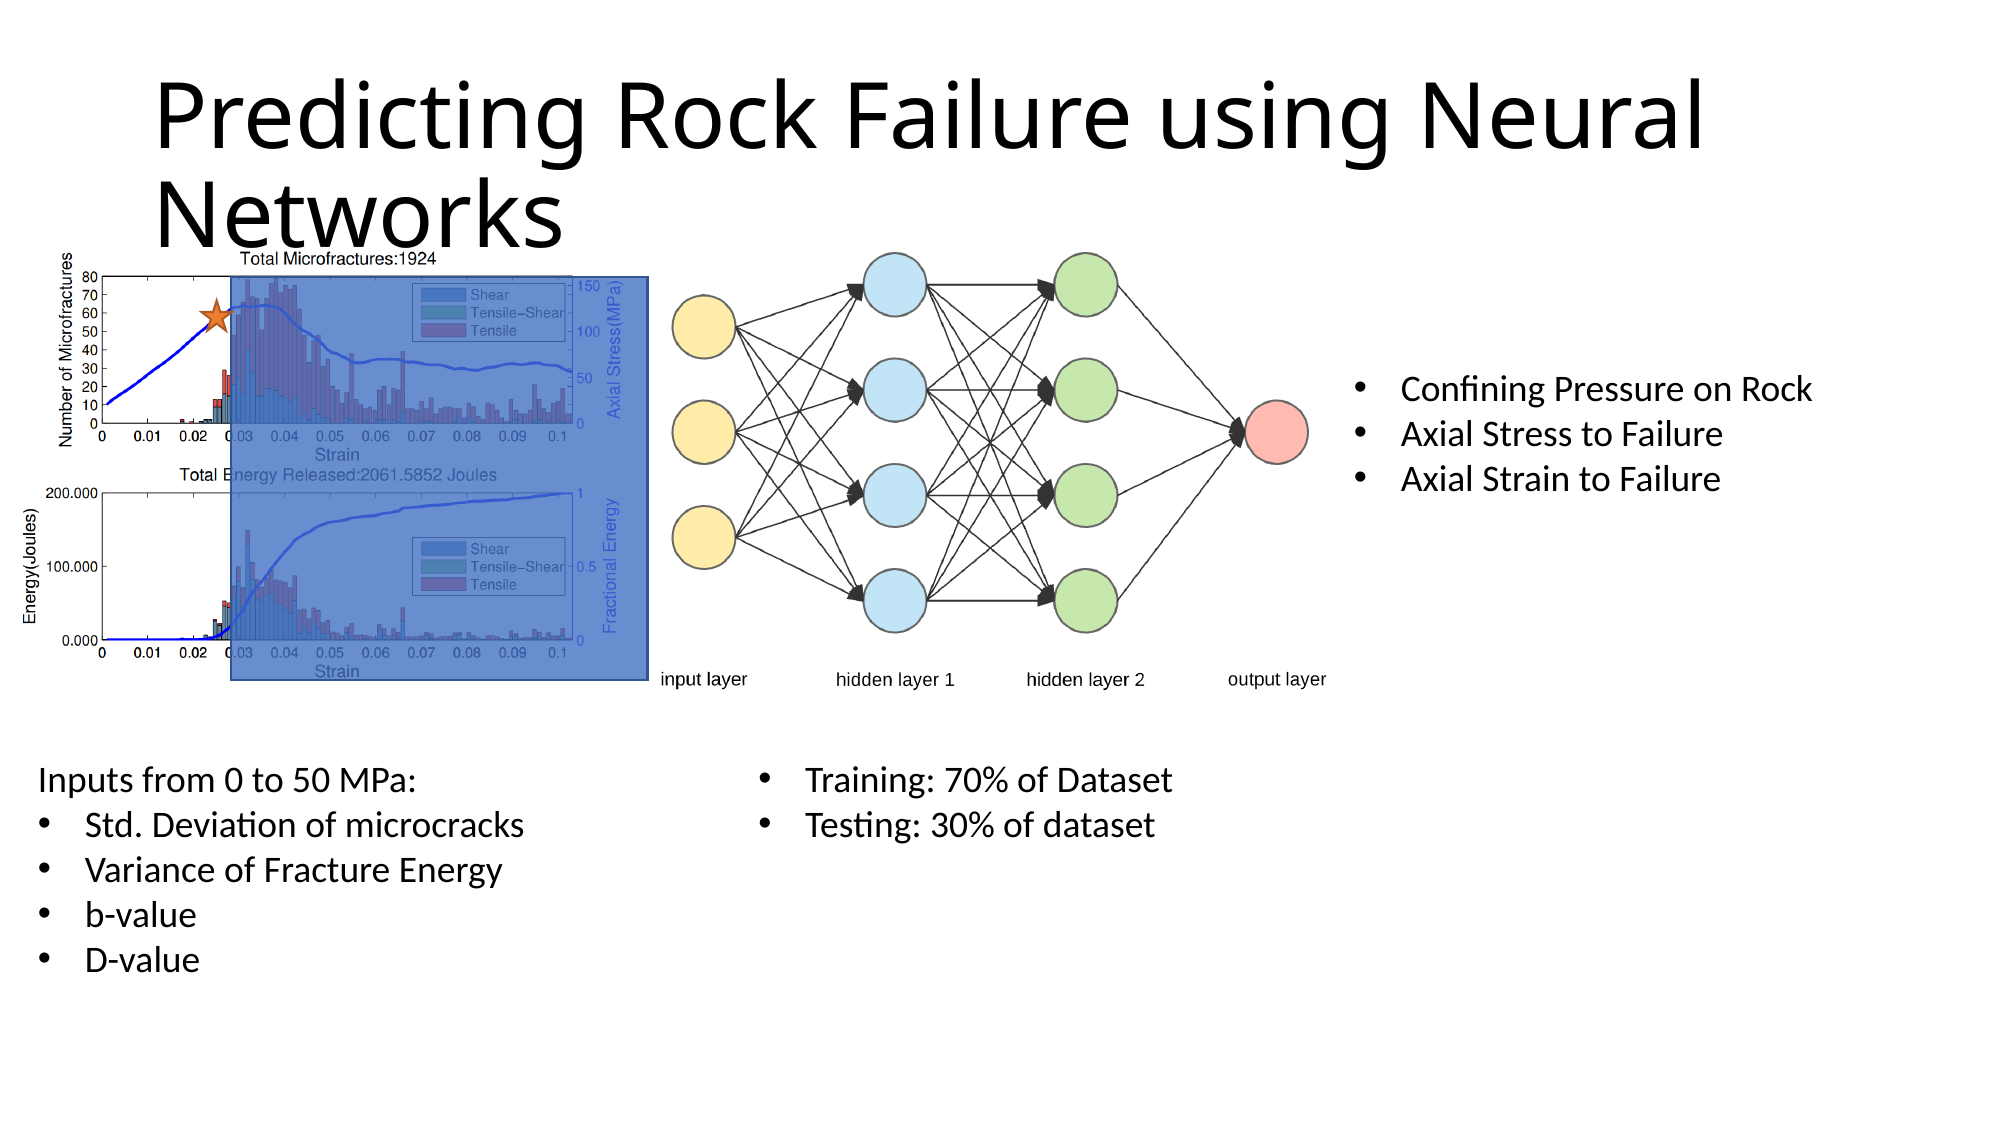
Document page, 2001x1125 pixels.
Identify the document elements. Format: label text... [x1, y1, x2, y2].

text_box Training: 70% of Dataset Testing: 30% of dataset [743, 747, 1936, 853]
text_box Inputs from 0 to 50 MPa: Std. Deviation of microcracks Variance of Fracture Energy b-value D-value [23, 747, 580, 1078]
title Predicting Rock Failure using Neural Networks [137, 59, 1863, 278]
text_box Confining Pressure on Rock Axial Stress to Failure Axial Strain to Failure [1340, 356, 1954, 507]
picture [23, 238, 678, 692]
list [647, 245, 1340, 699]
